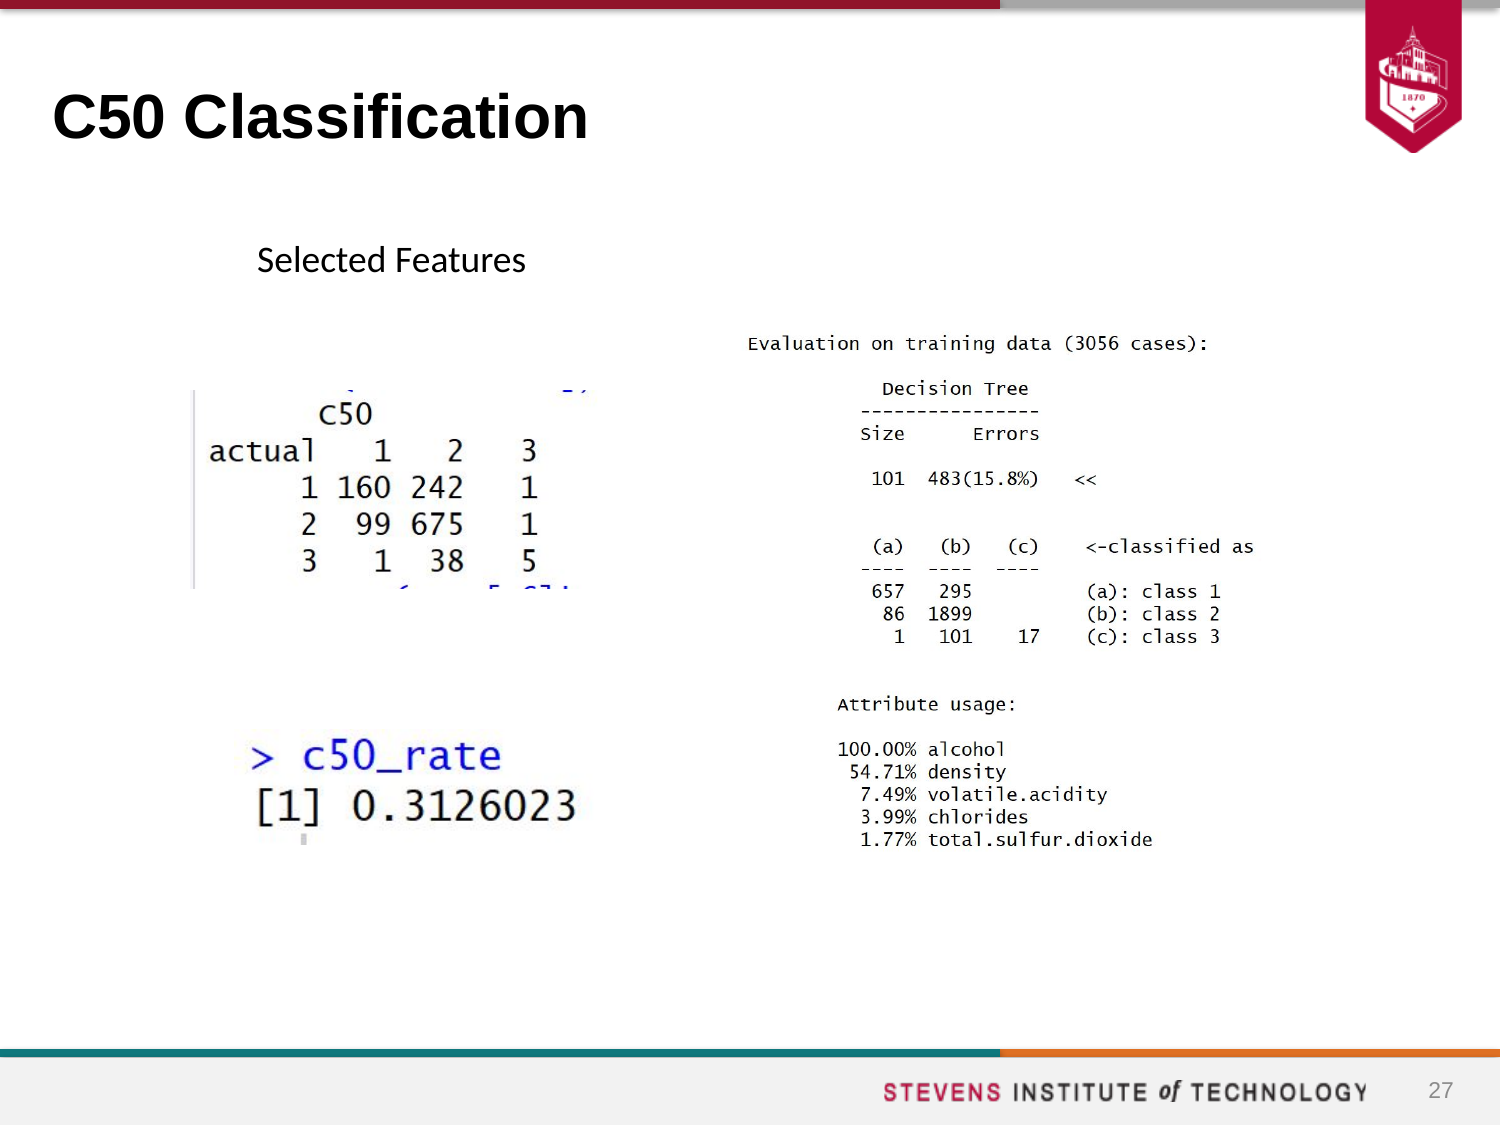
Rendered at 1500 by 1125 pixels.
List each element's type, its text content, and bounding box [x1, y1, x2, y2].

text_box Selected Features [242, 227, 579, 287]
title C50 Classification [37, 68, 1236, 157]
picture [234, 729, 623, 845]
slide_number 27 [1401, 1059, 1481, 1120]
picture [740, 320, 1269, 872]
picture [190, 389, 598, 589]
